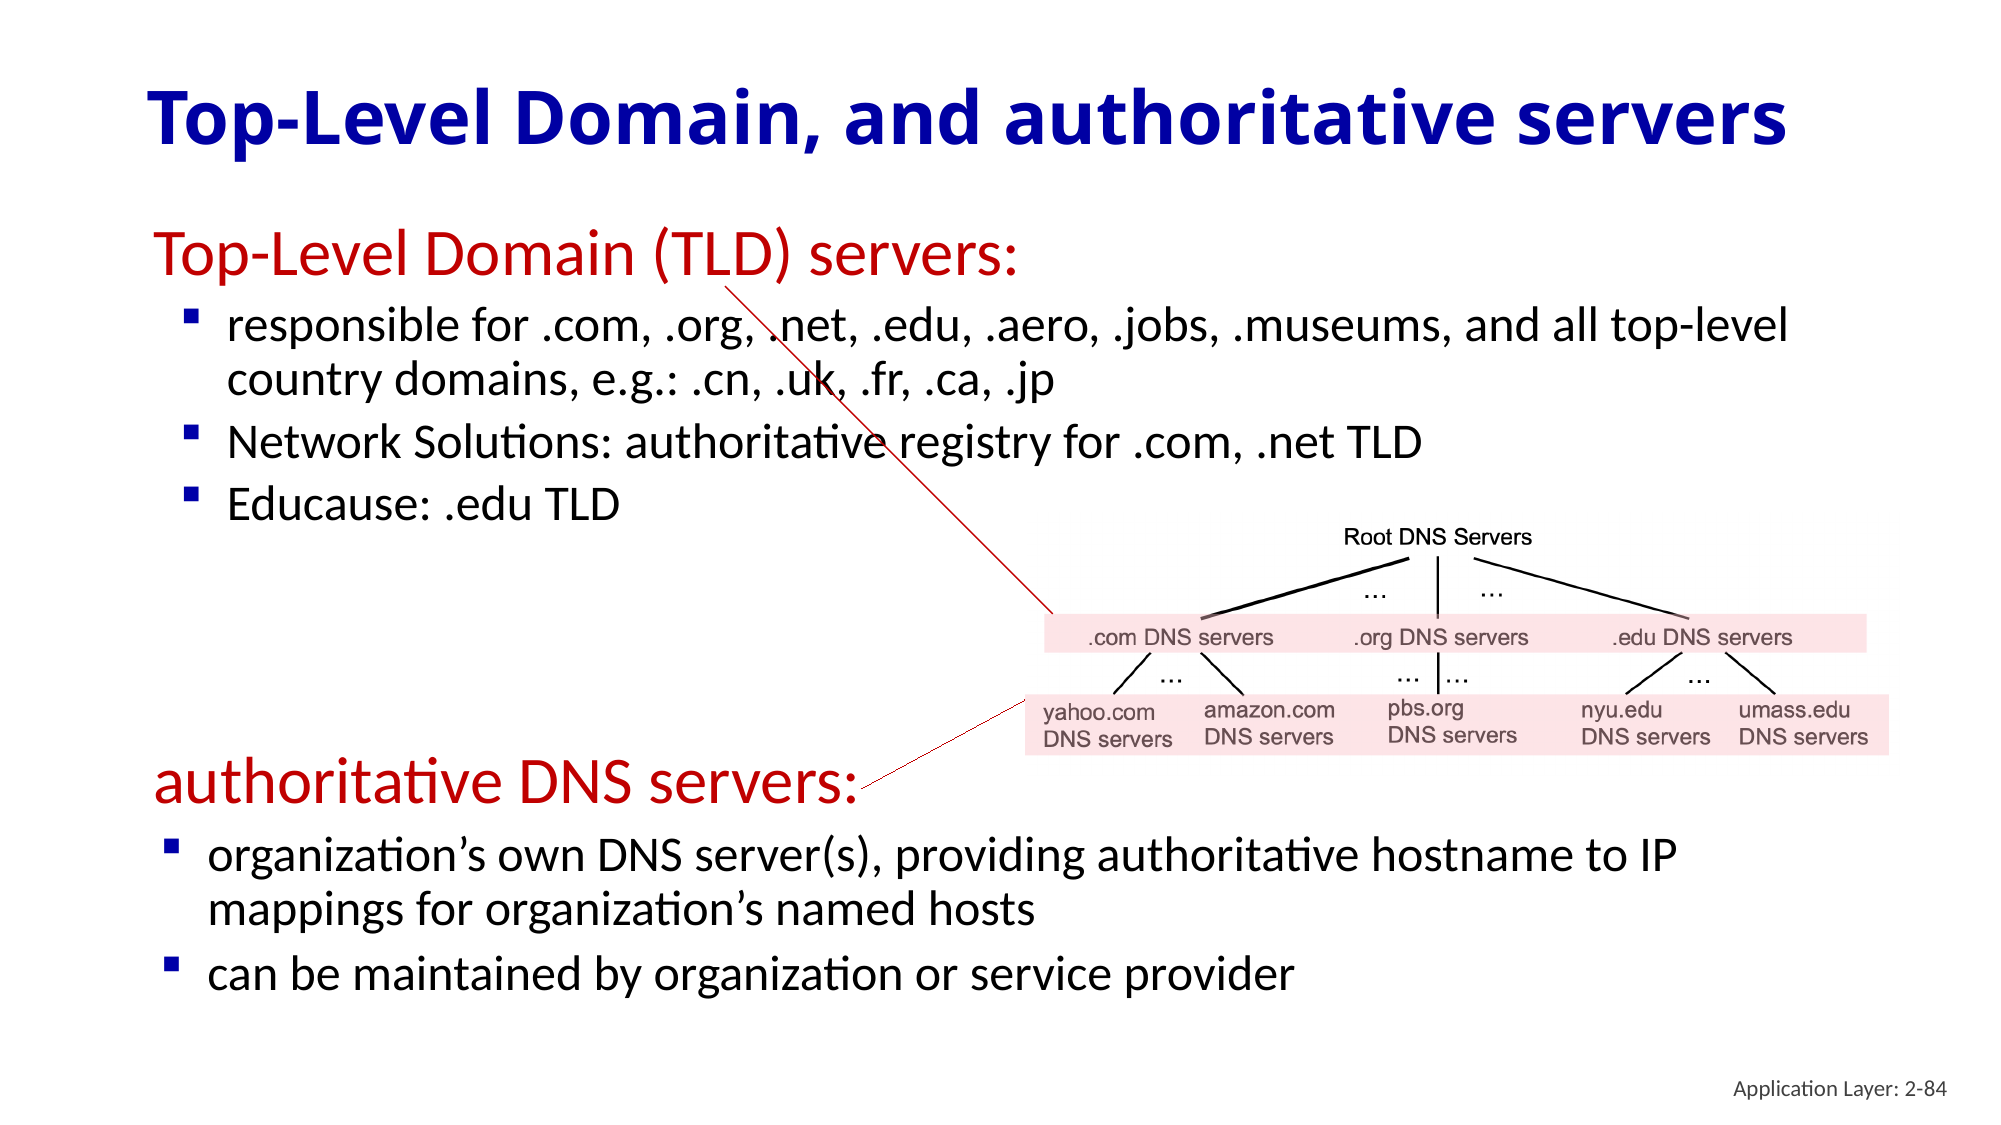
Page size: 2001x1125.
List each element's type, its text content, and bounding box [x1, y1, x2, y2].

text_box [724, 286, 1867, 653]
text_box Top-Level Domain (TLD) servers: responsible for .com, .org, .net, .edu, .aero, .jobs, .museums, and all top-level country domains, e.g.: .cn, .uk, .fr, .ca, .jp Network Solutions: authoritative registry for .com, .net TLD Educause: .edu TLD [136, 210, 1920, 545]
slide_number Application Layer: 2-84 [1512, 1056, 1963, 1117]
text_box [860, 694, 1889, 789]
picture [1027, 512, 1900, 776]
title Top-Level Domain, and authoritative servers [131, 47, 1856, 195]
text_box authoritative DNS servers: organization’s own DNS server(s), providing authoritative hostname to IP mappings for organization’s named hosts can be maintained by organization or service provider [117, 738, 1900, 1039]
